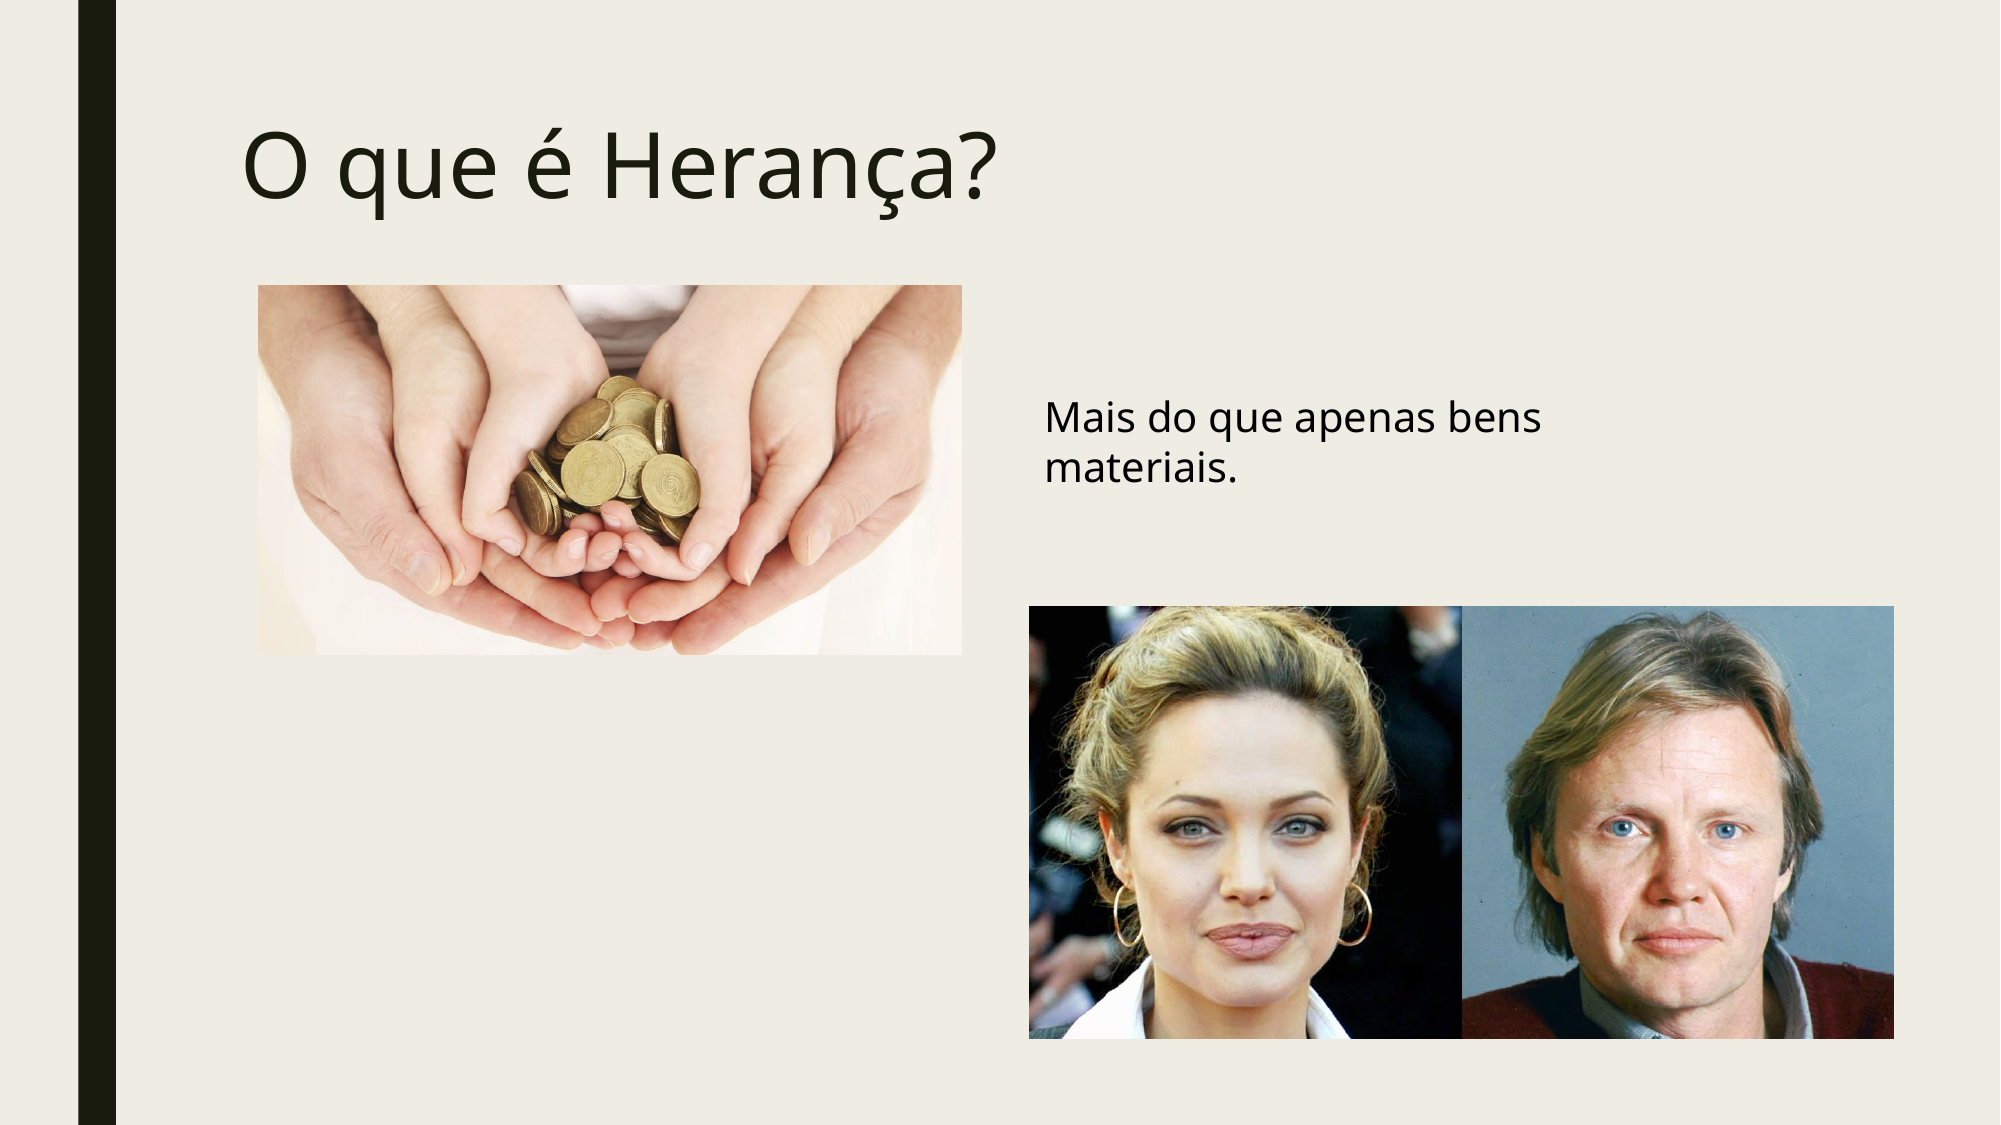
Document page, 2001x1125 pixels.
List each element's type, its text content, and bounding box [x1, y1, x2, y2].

title O que é Herança? [225, 112, 1800, 357]
picture [258, 285, 962, 656]
text_box Mais do que apenas bens materiais. [1029, 383, 1762, 498]
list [1029, 606, 1894, 1039]
